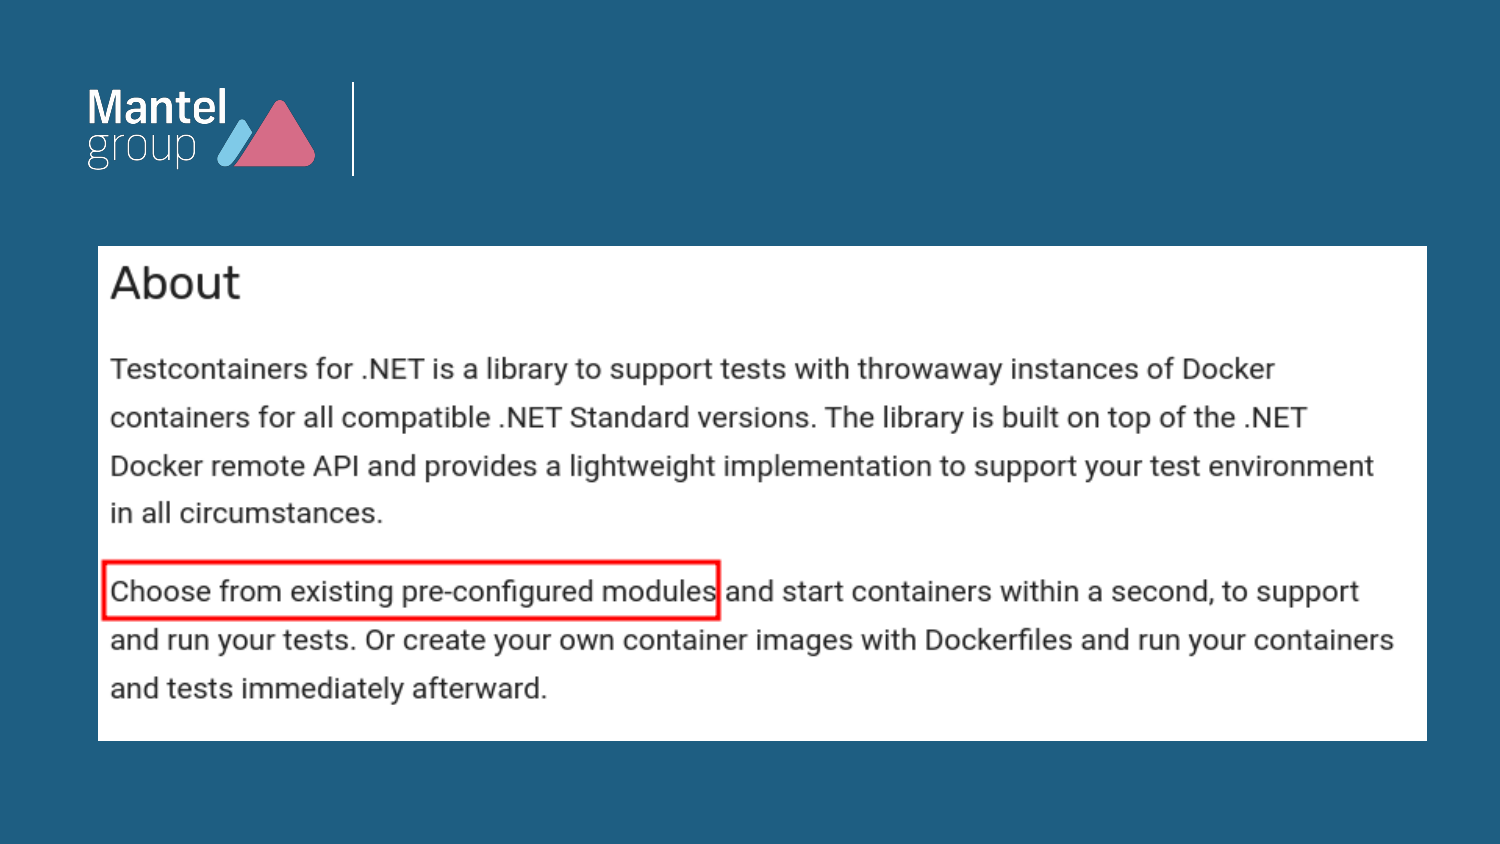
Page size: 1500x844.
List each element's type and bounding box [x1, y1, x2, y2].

picture [88, 88, 315, 170]
picture [97, 246, 1427, 741]
